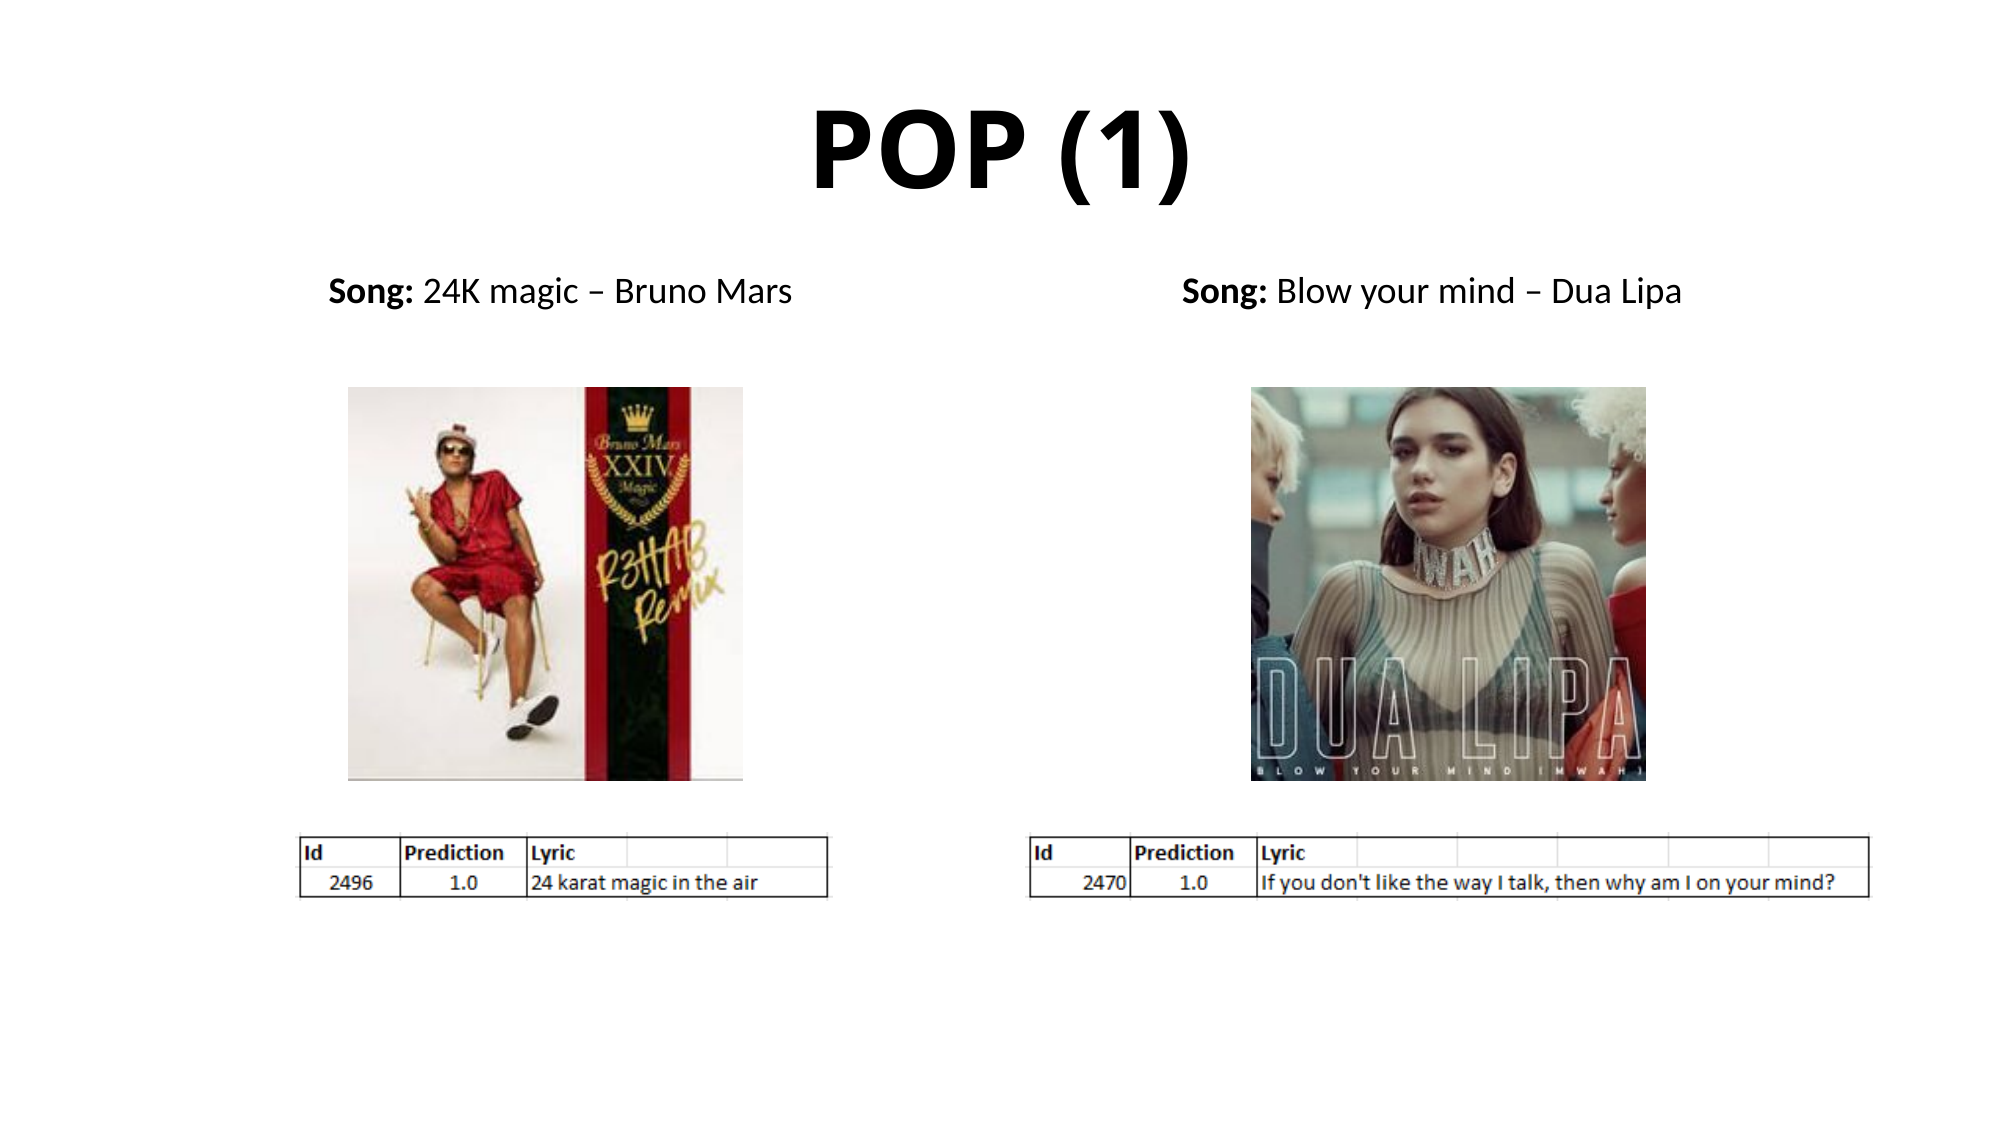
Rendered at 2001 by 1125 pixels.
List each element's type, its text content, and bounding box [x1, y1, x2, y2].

title POP (1) [249, 56, 1750, 220]
picture [1251, 387, 1646, 781]
picture [295, 832, 833, 901]
picture [1025, 832, 1873, 901]
picture [348, 387, 743, 781]
text_box Song: Blow your mind – Dua Lipa [1167, 258, 1730, 319]
text_box Song: 24K magic – Bruno Mars [313, 258, 814, 319]
